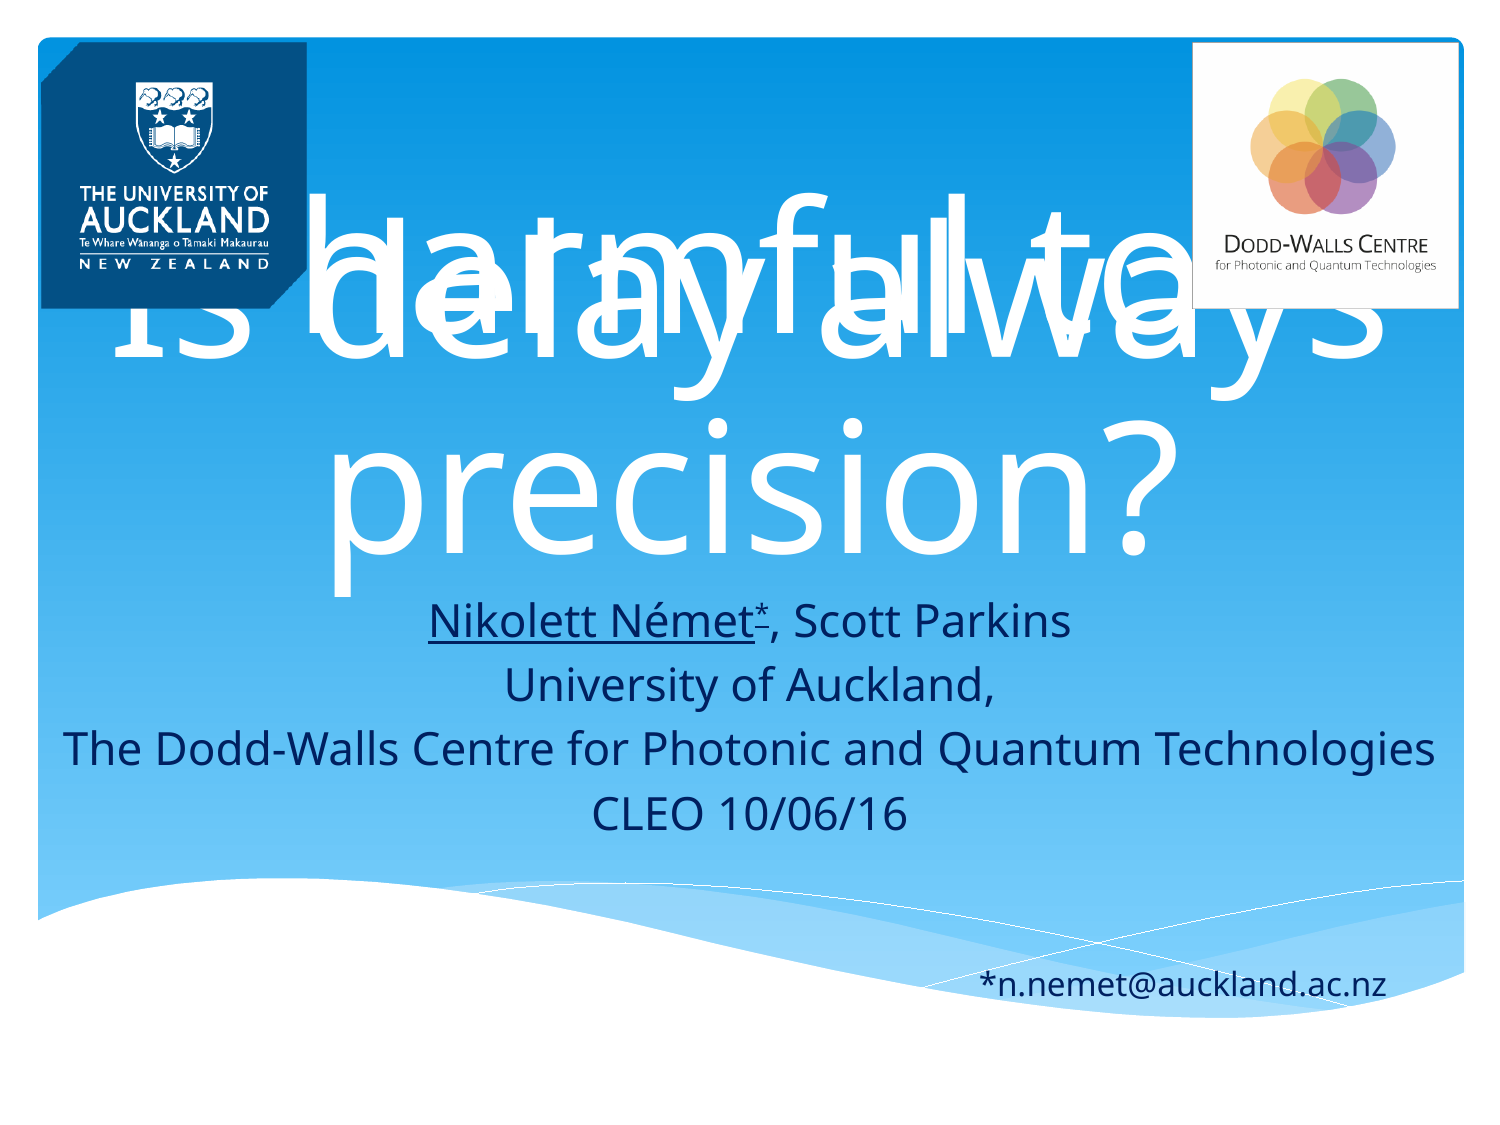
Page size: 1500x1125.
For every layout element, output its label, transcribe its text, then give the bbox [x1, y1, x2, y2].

text_box harmful to precision? [41, 297, 1459, 598]
picture [40, 43, 308, 309]
subtitle Nikolett Német*, Scott Parkins University of Auckland, The Dodd-Walls Centre for Photonic and Quantum Technologies CLEO 10/06/16 [41, 598, 1459, 846]
text_box *n.nemet@auckland.ac.nz [964, 955, 1403, 1011]
picture [1192, 43, 1459, 309]
title Is delay always [314, 196, 1186, 297]
